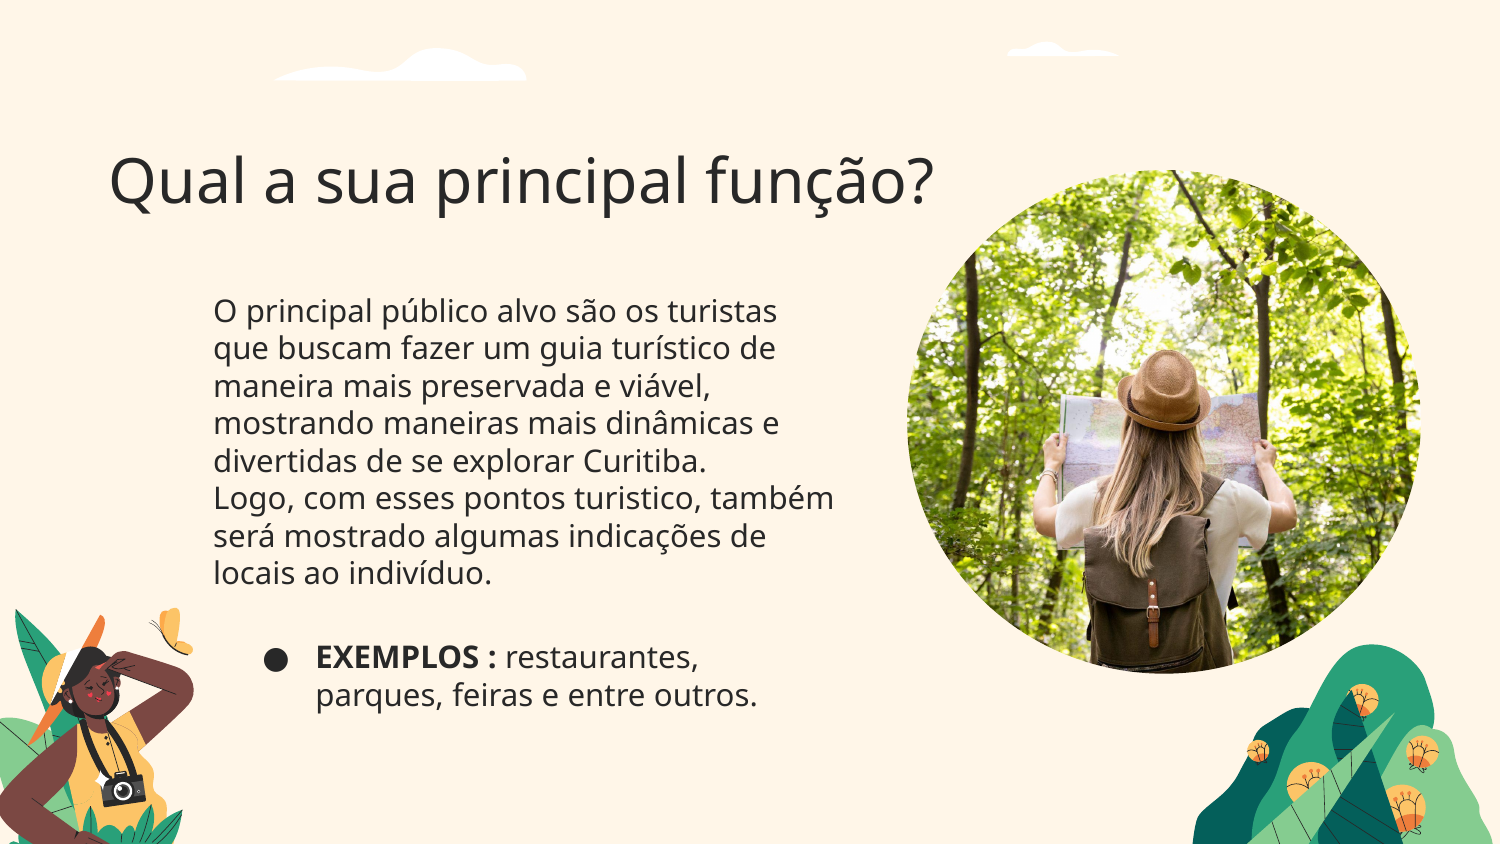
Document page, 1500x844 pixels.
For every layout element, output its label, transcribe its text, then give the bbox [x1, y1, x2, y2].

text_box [1191, 644, 1495, 844]
list EXEMPLOS : restaurantes, parques, feiras e entre outros. [225, 622, 827, 717]
title Qual a sua principal função? [93, 126, 1020, 220]
picture [906, 169, 1422, 674]
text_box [0, 607, 199, 844]
list O principal público alvo são os turistas que buscam fazer um guia turístico de maneira mais preservada e viável, mostrando maneiras mais dinâmicas e divertidas de se explorar Curitiba. Logo, com esses pontos turistico, também será mostrado algumas indicações de locais ao indivíduo. [198, 276, 854, 586]
